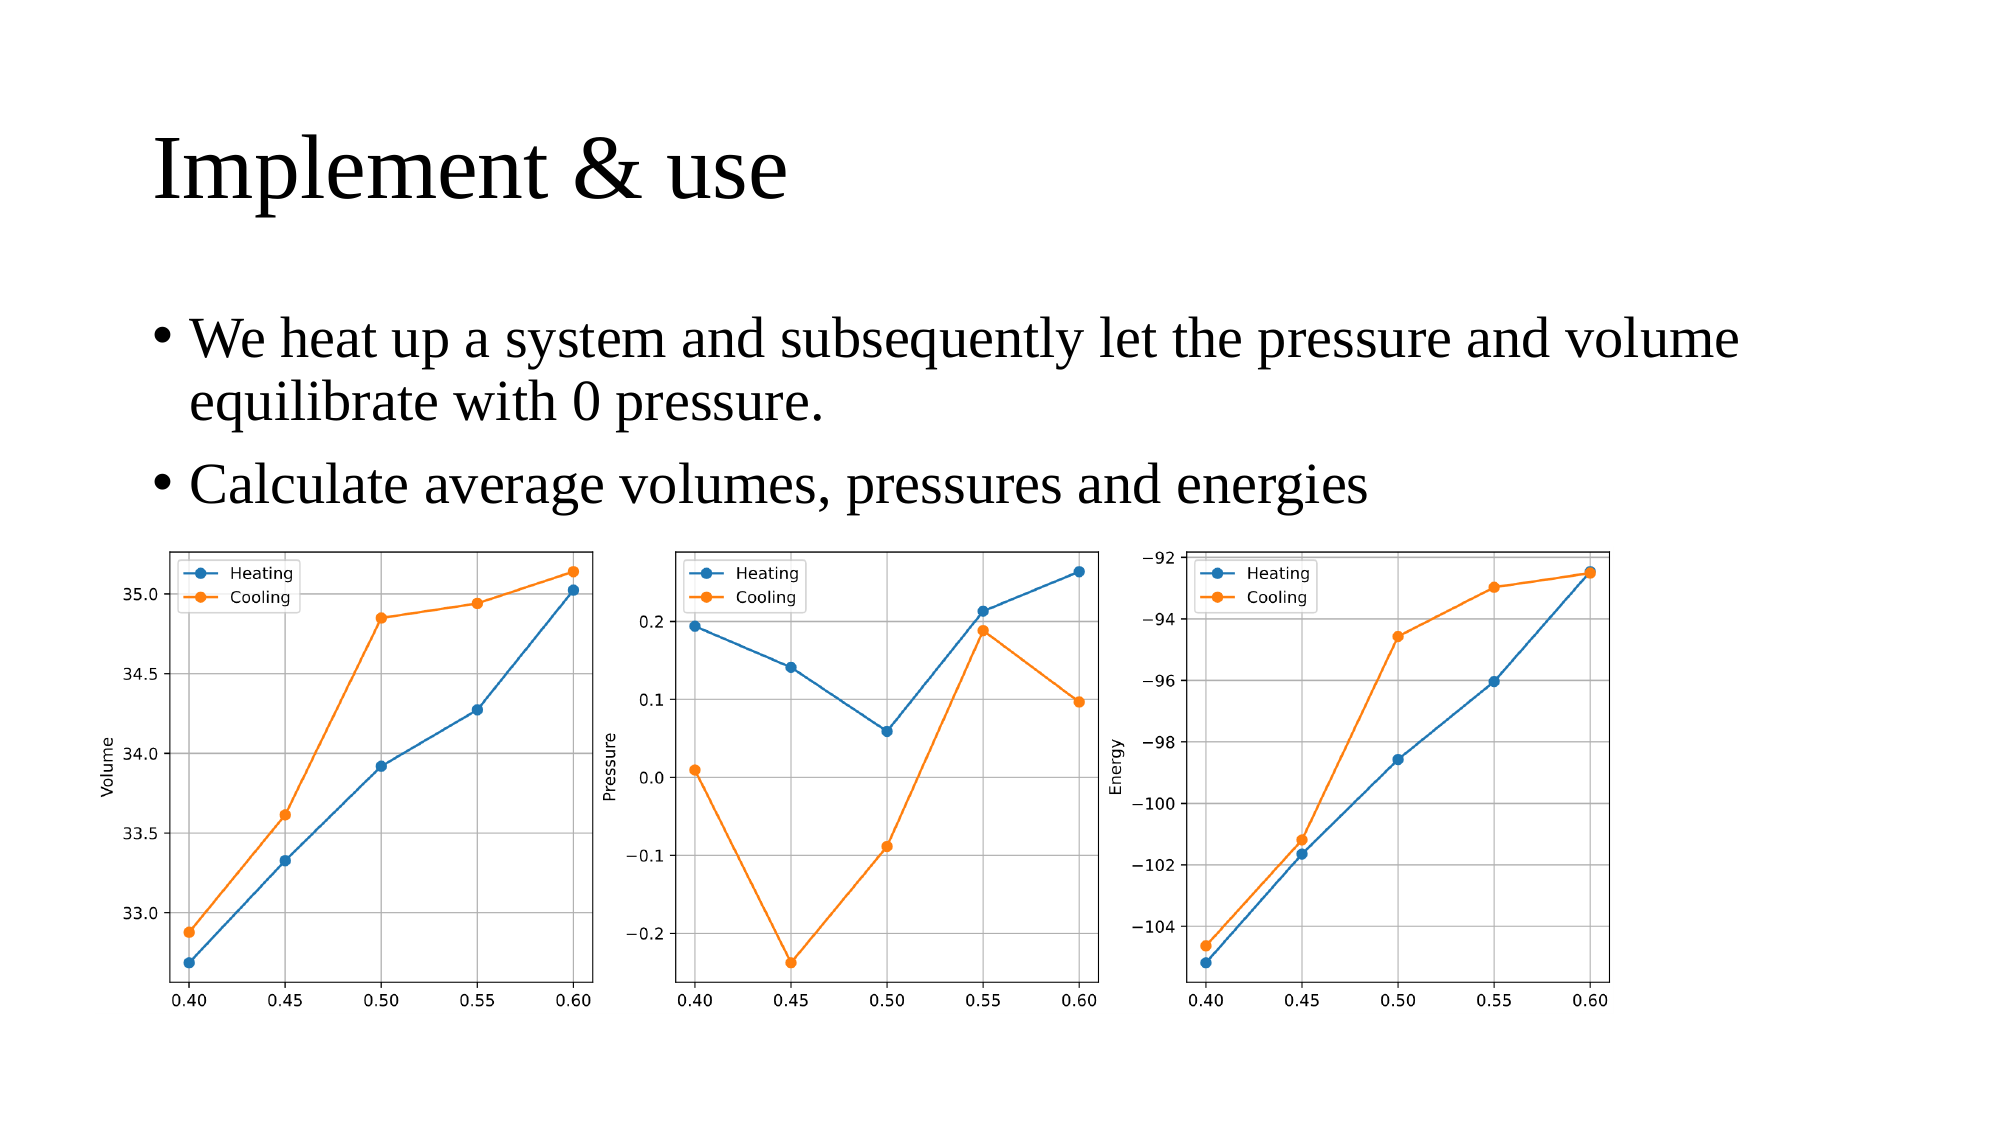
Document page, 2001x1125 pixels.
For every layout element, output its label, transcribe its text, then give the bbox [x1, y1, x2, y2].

picture [95, 545, 1614, 1014]
title Implement & use [137, 59, 1863, 278]
list We heat up a system and subsequently let the pressure and volume equilibrate with 0 pressure. Calculate average volumes, pressures and energies [137, 299, 1863, 1014]
